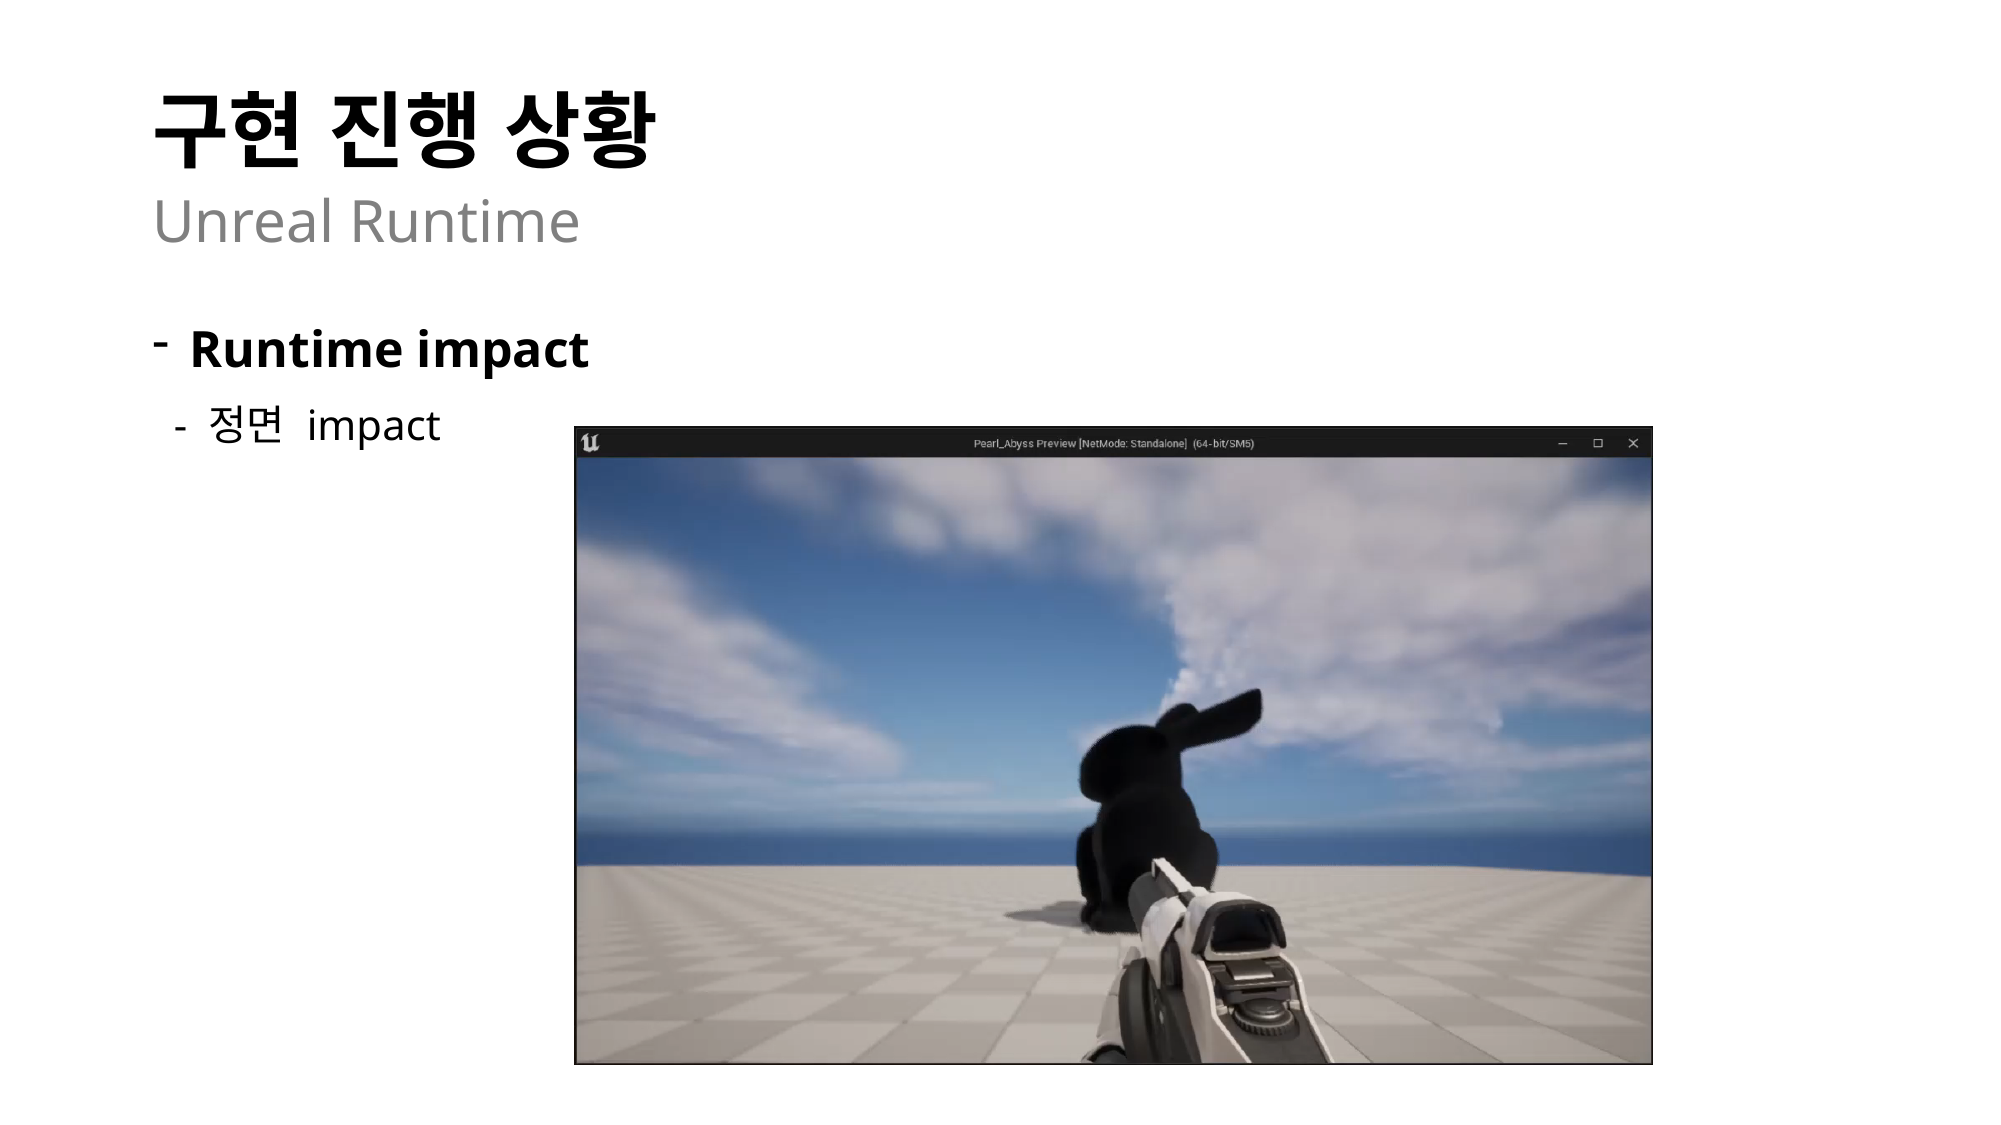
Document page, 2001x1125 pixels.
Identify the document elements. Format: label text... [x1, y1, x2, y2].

text_box Unreal Runtime [137, 177, 1000, 262]
list Runtime impact - 정면 impact [137, 309, 1895, 471]
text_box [573, 425, 1654, 1066]
title 구현 진행 상황 [137, 59, 1863, 209]
